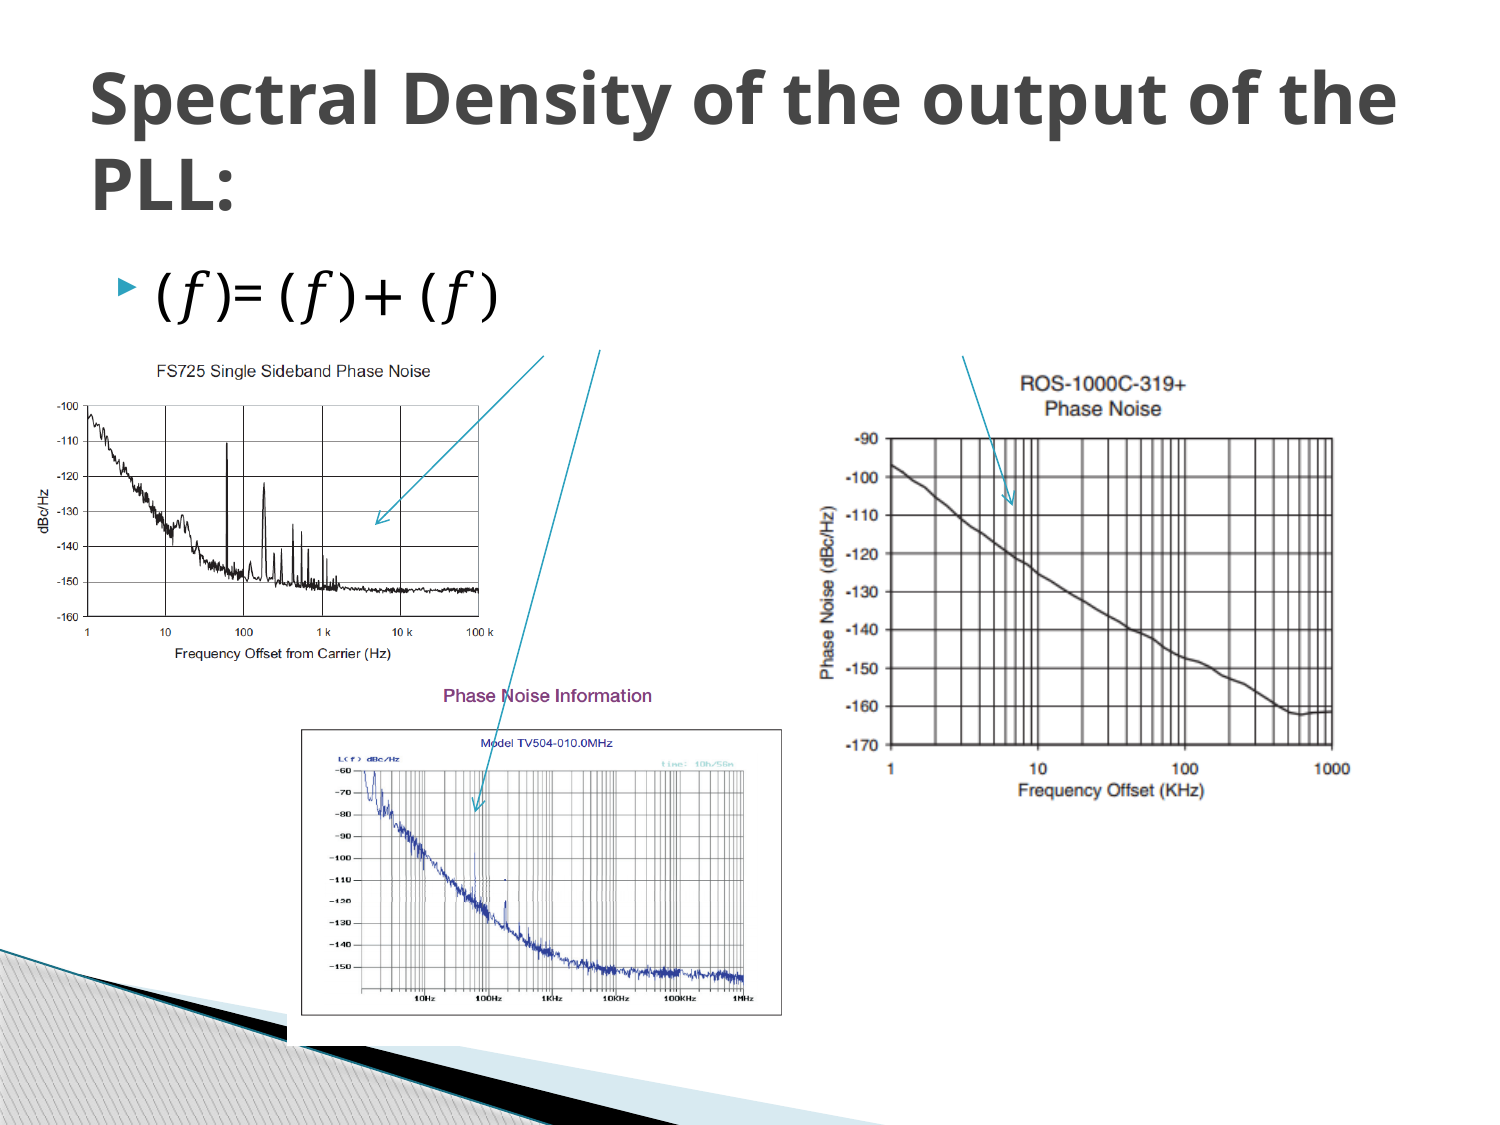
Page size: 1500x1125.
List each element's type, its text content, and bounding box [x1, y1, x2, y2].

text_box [374, 355, 469, 526]
picture [24, 349, 1394, 1047]
title Spectral Density of the output of the PLL: [75, 45, 1425, 233]
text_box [962, 355, 1013, 507]
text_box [474, 349, 601, 813]
